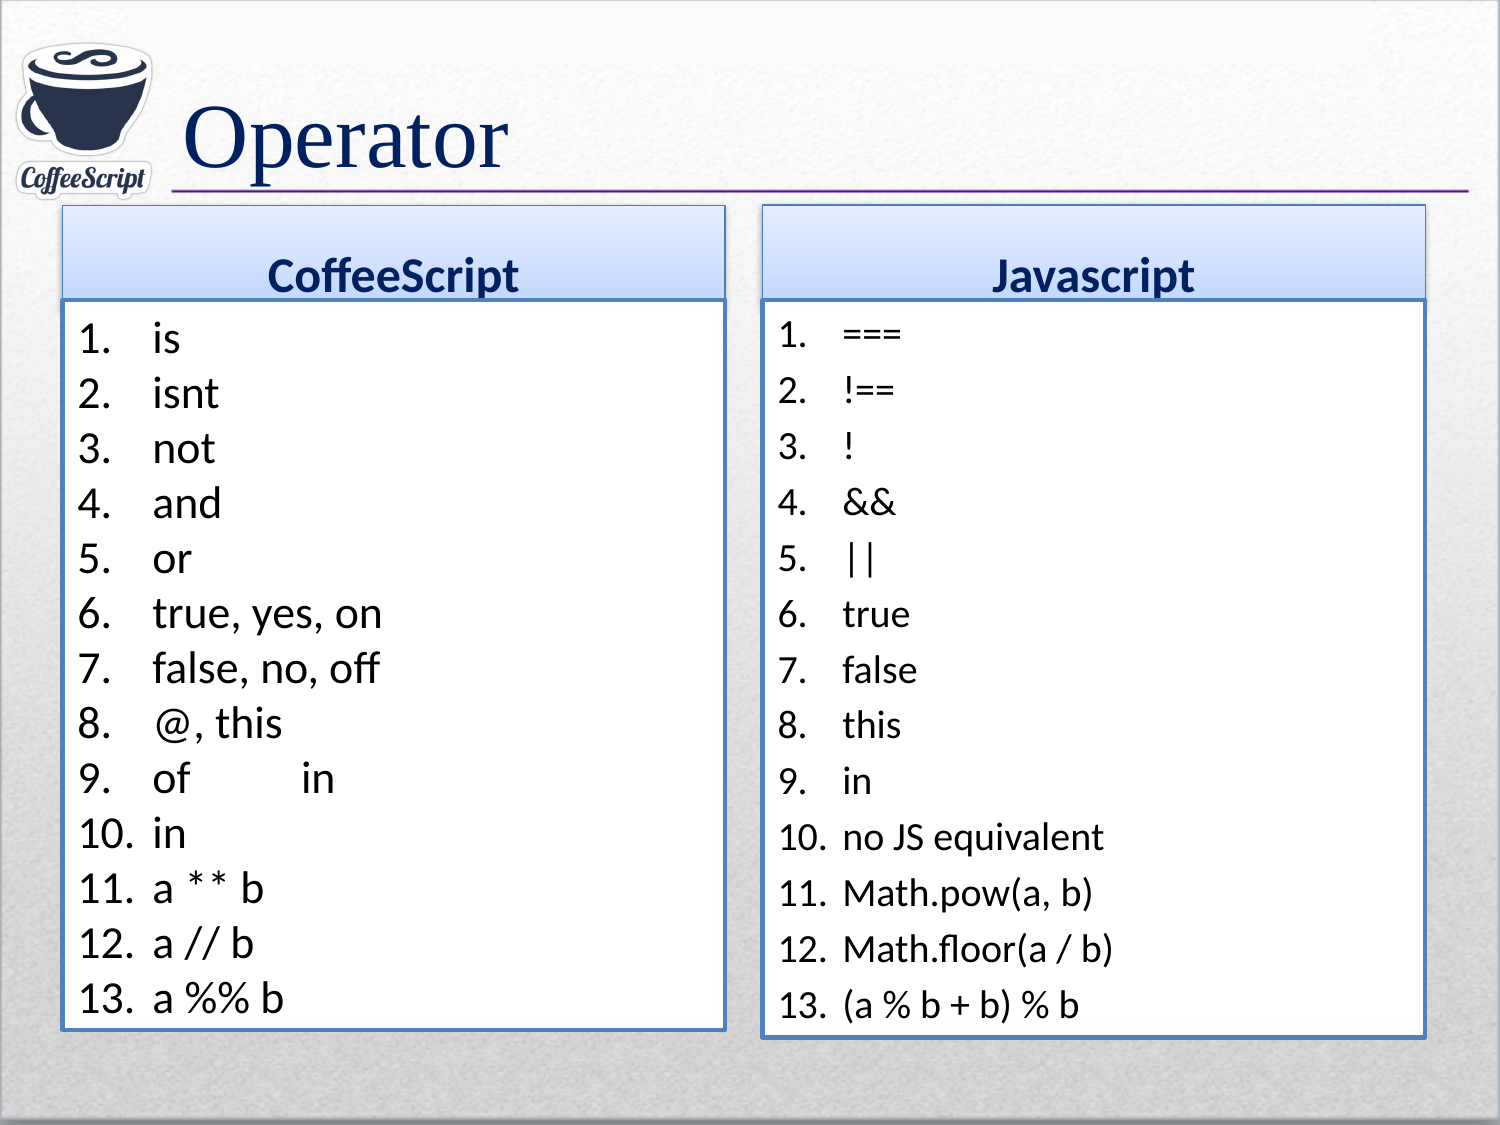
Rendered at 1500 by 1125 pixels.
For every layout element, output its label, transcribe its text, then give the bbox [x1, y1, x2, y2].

title Operator [170, 37, 1450, 225]
list is isnt not and or true, yes, on false, no, off @, this of in in a ** b a // b a %% b [60, 298, 727, 1032]
list Javascript [762, 204, 1426, 298]
list CoffeeScript [62, 205, 726, 298]
picture [0, 0, 1500, 1125]
list === !== ! && || true false this in no JS equivalent Math.pow(a, b) Math.floor(a / b) (a % b + b) % b [760, 298, 1427, 1040]
